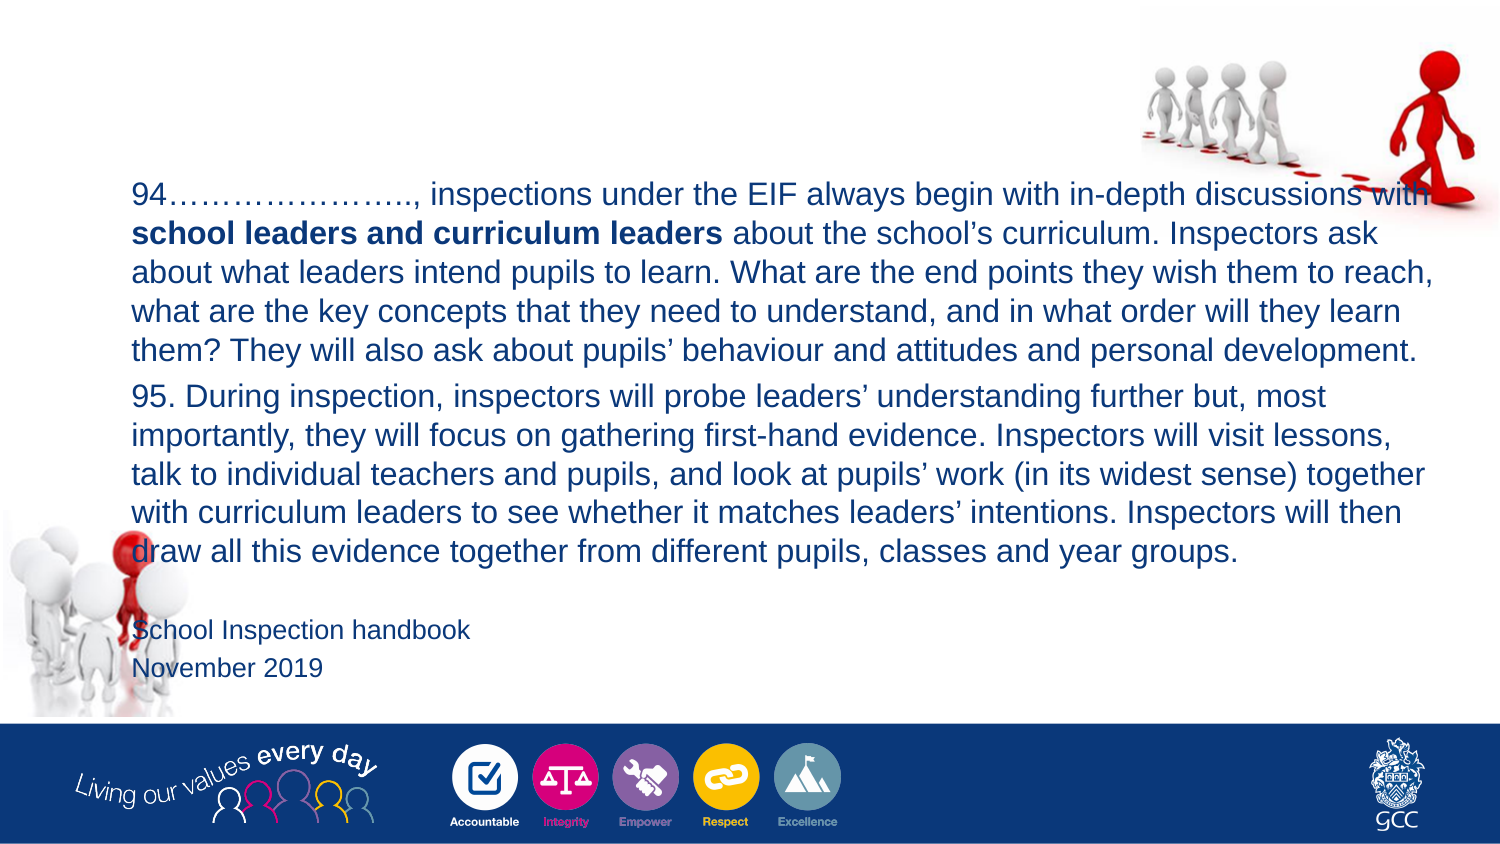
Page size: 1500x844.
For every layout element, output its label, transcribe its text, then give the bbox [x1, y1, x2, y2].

picture [1369, 737, 1425, 831]
picture [1140, 6, 1500, 237]
picture [3, 509, 205, 717]
picture [450, 743, 841, 828]
subtitle 94………………….., inspections under the EIF always begin with in-depth discussions with school leaders and curriculum leaders about the school’s curriculum. Inspectors ask about what leaders intend pupils to learn. What are the end points they wish them to reach, what are the key concepts that they need to understand, and in what order will they learn them? They will also ask about pupils’ behaviour and attitudes and personal development. 95. During inspection, inspectors will probe leaders’ understanding further but, most importantly, they will focus on gathering first-hand evidence. Inspectors will visit lessons, talk to individual teachers and pupils, and look at pupils’ work (in its widest sense) together with curriculum leaders to see whether it matches leaders’ intentions. Inspectors will then draw all this evidence together from different pupils, classes and year groups. School Inspection handbook November 2019 [116, 165, 1463, 729]
